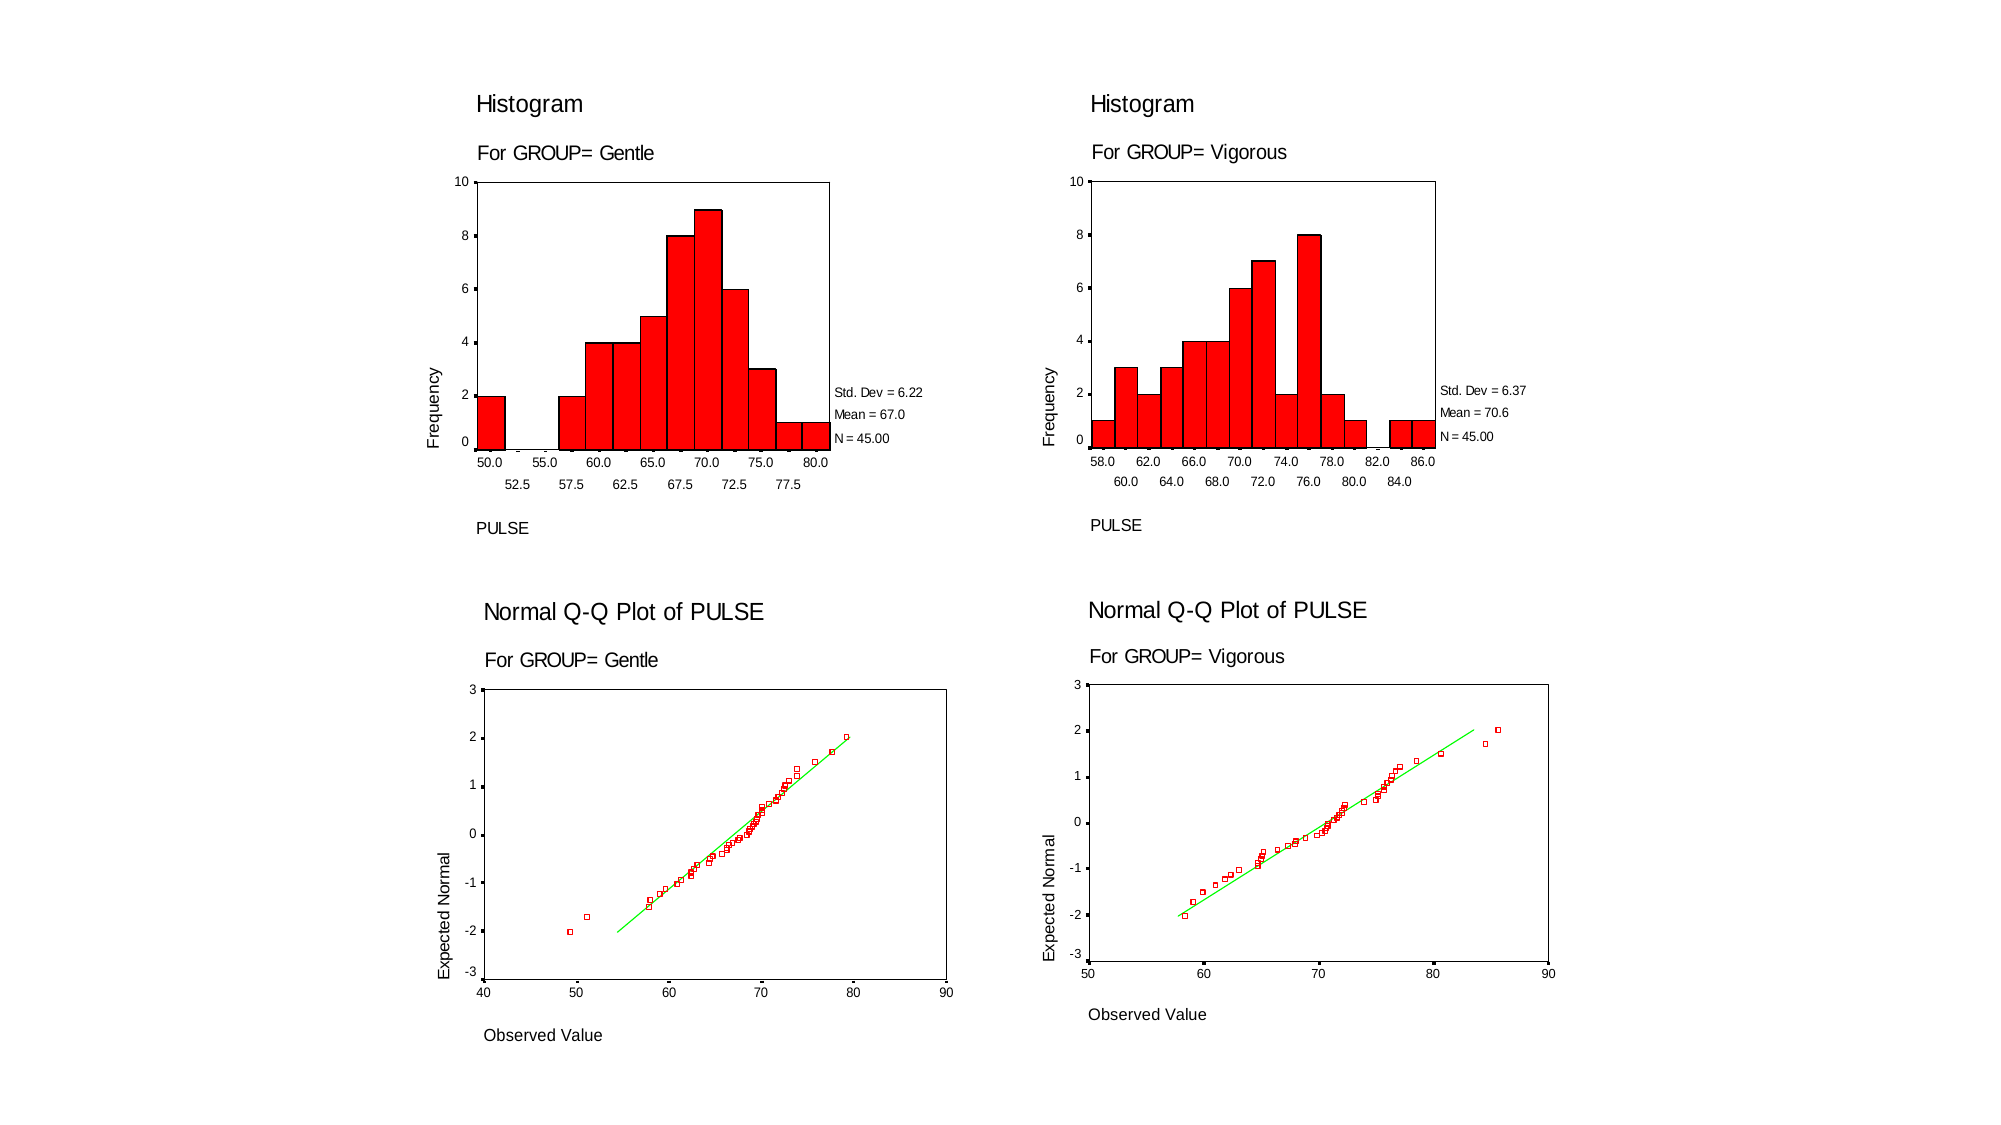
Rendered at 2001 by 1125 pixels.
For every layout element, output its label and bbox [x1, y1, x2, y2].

text_box [394, 72, 1568, 1064]
title [137, 59, 1863, 278]
